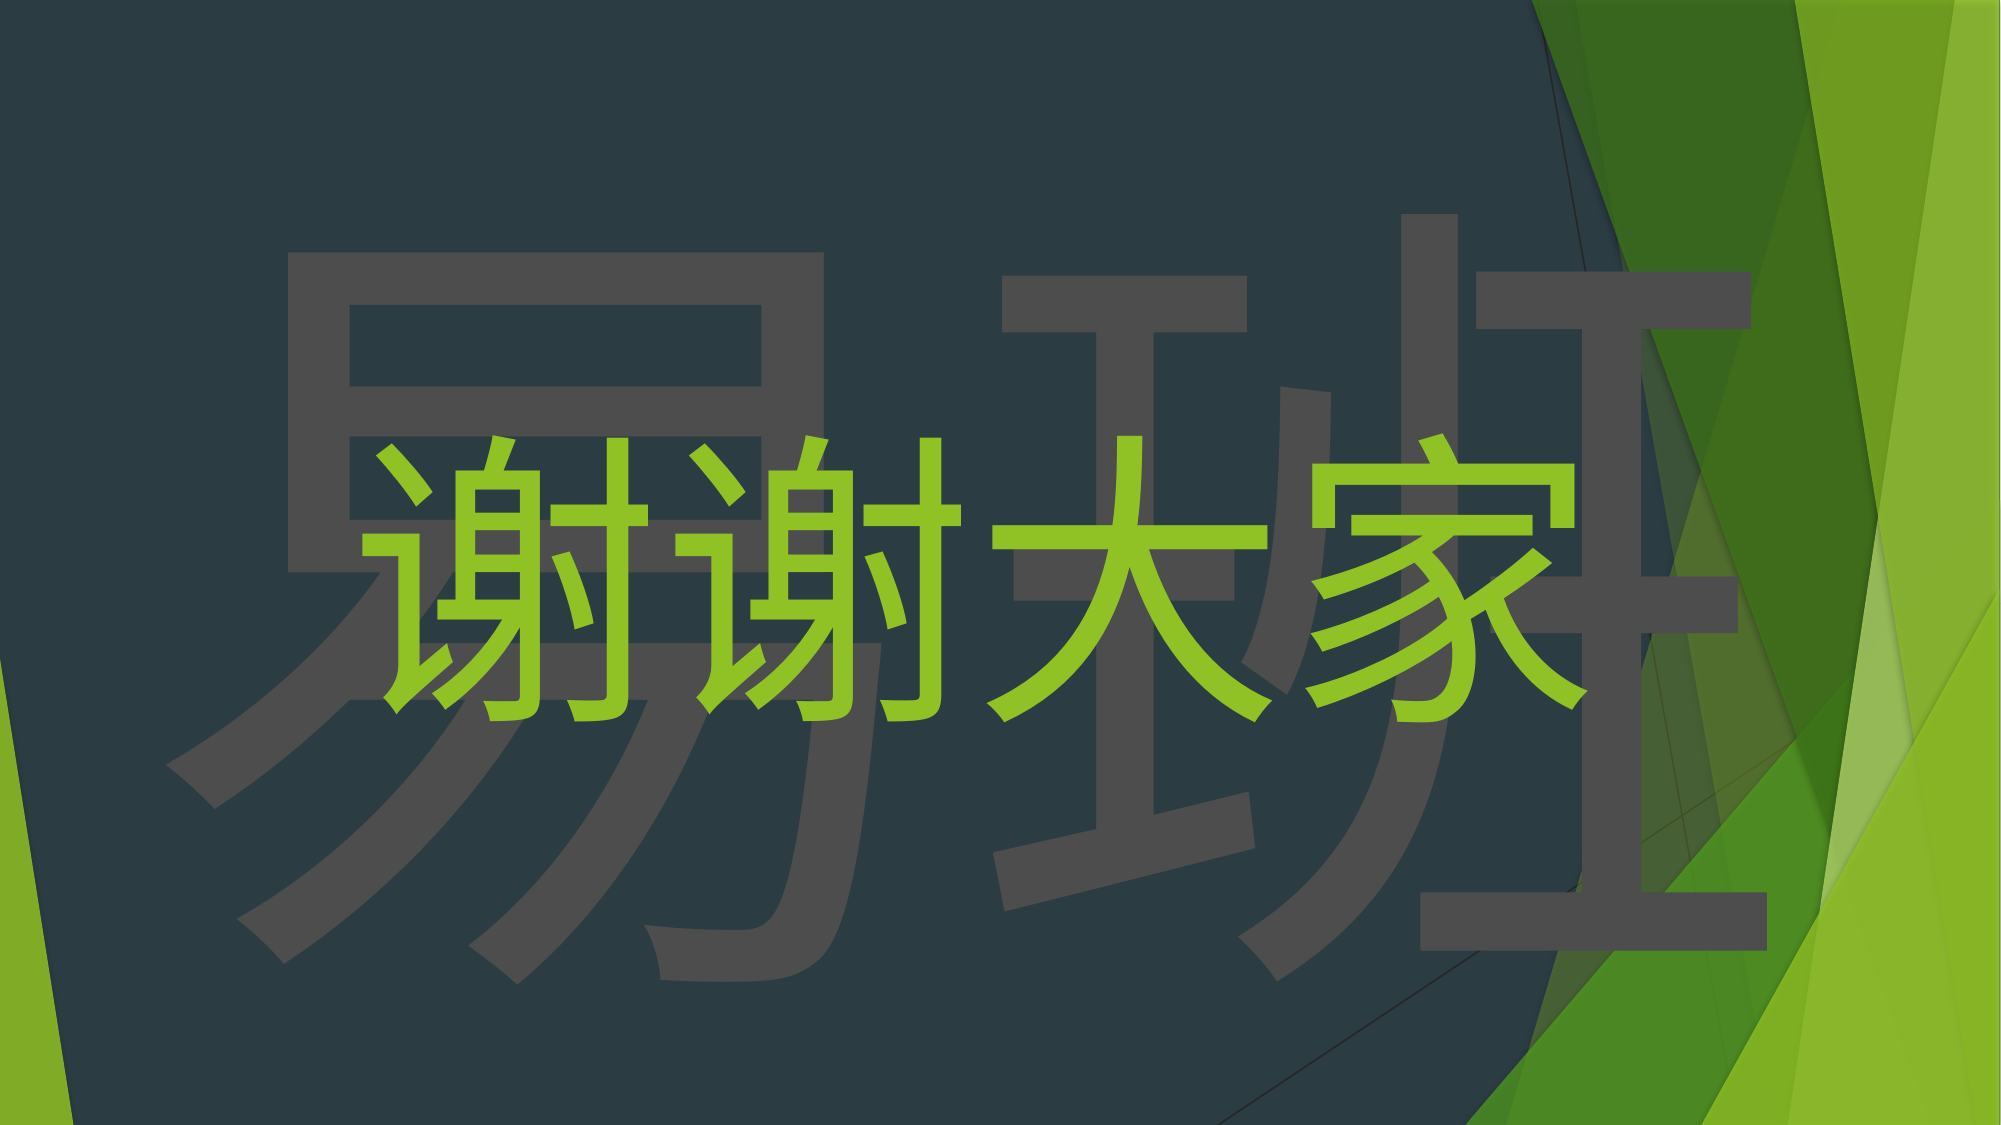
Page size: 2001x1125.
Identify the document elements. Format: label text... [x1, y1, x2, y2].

title 易班 [118, 74, 1980, 1077]
text_box 谢谢大家 [333, 378, 2000, 769]
